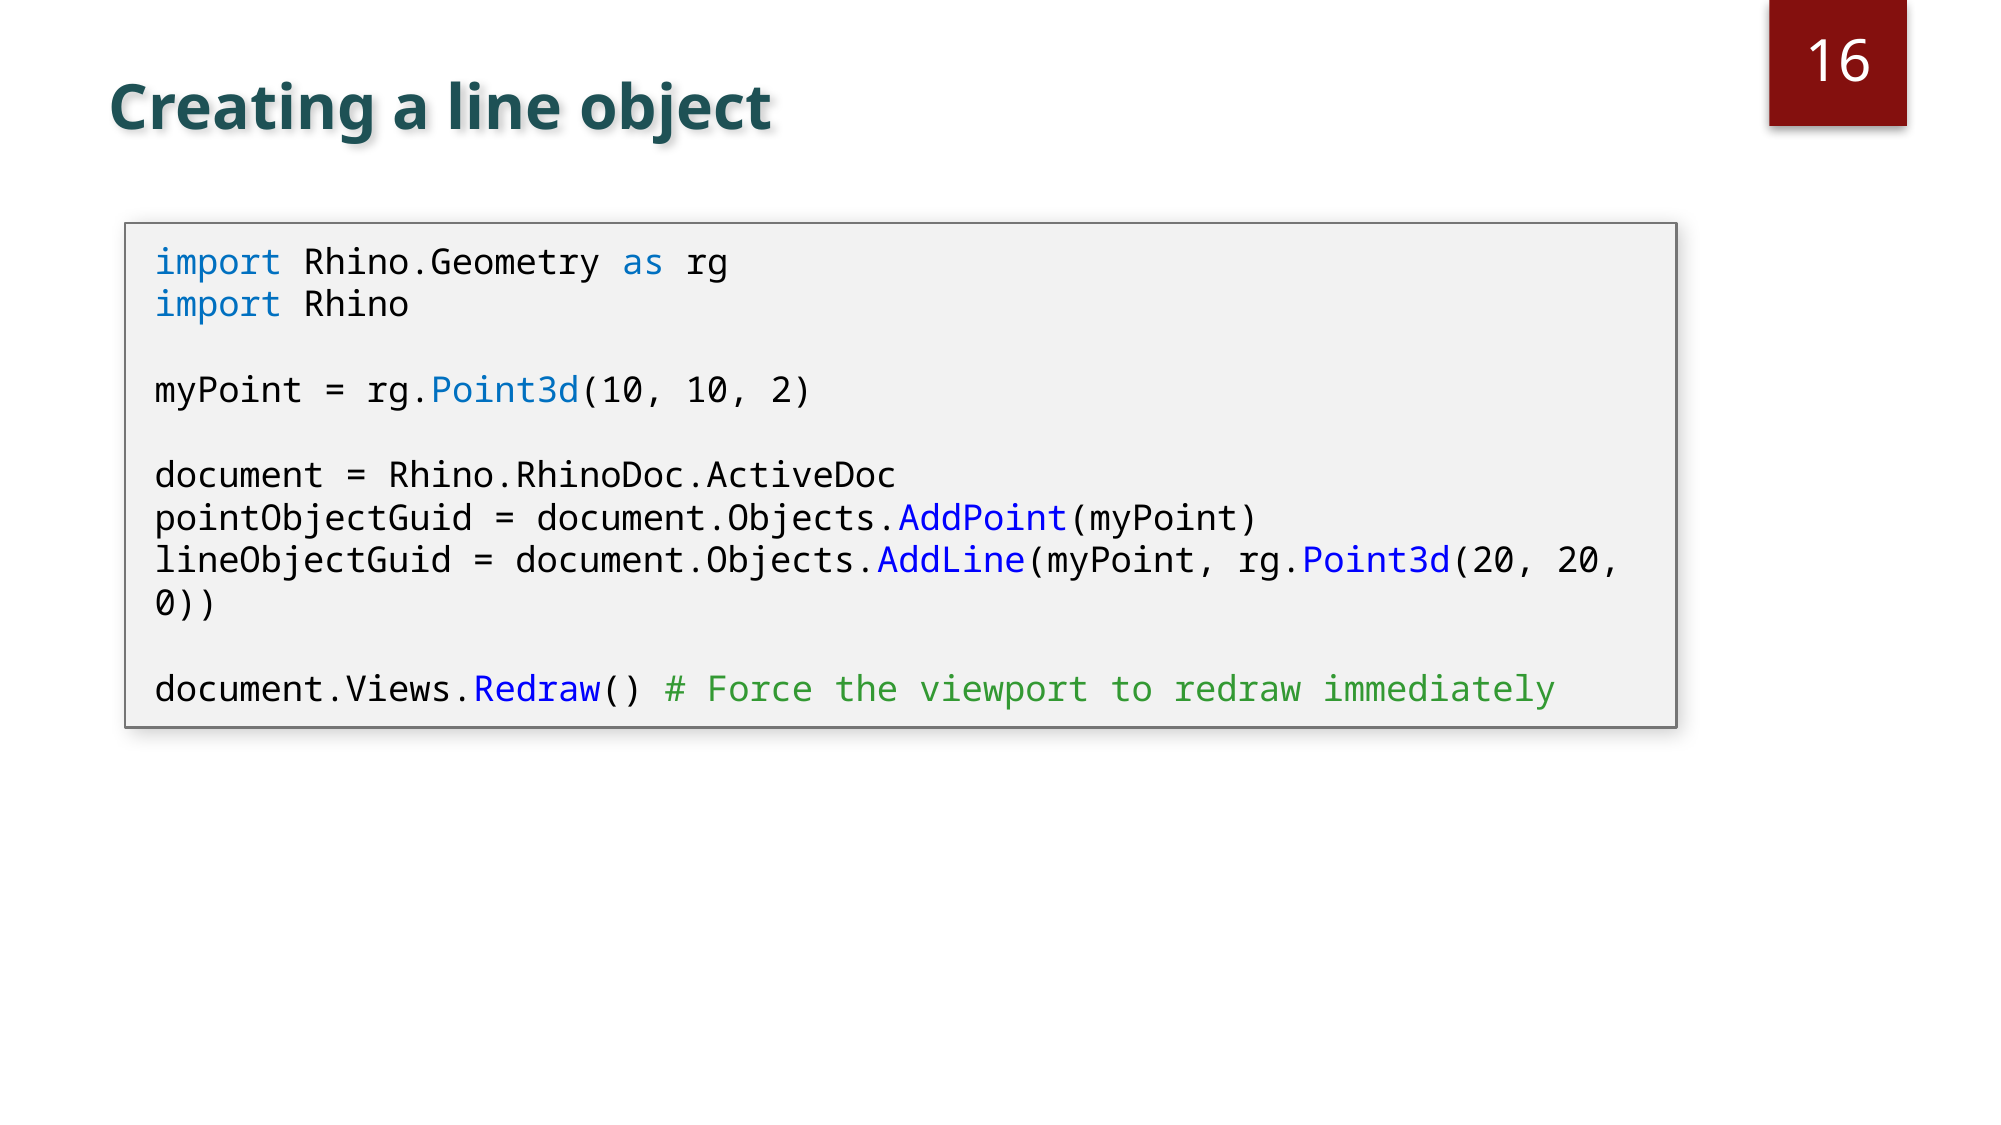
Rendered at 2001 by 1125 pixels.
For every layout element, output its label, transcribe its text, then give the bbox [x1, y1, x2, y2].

text_box import Rhino.Geometry as rg import Rhino myPoint = rg.Point3d(10, 10, 2) document = Rhino.RhinoDoc.ActiveDoc pointObjectGuid = document.Objects.AddPoint(myPoint) lineObjectGuid = document.Objects.AddLine(myPoint, rg.Point3d(20, 20, 0)) document.Views.Redraw() # Force the viewport to redraw immediately [124, 223, 1677, 728]
title Creating a line object [93, 59, 1731, 156]
slide_number 16 [1769, 0, 1907, 126]
